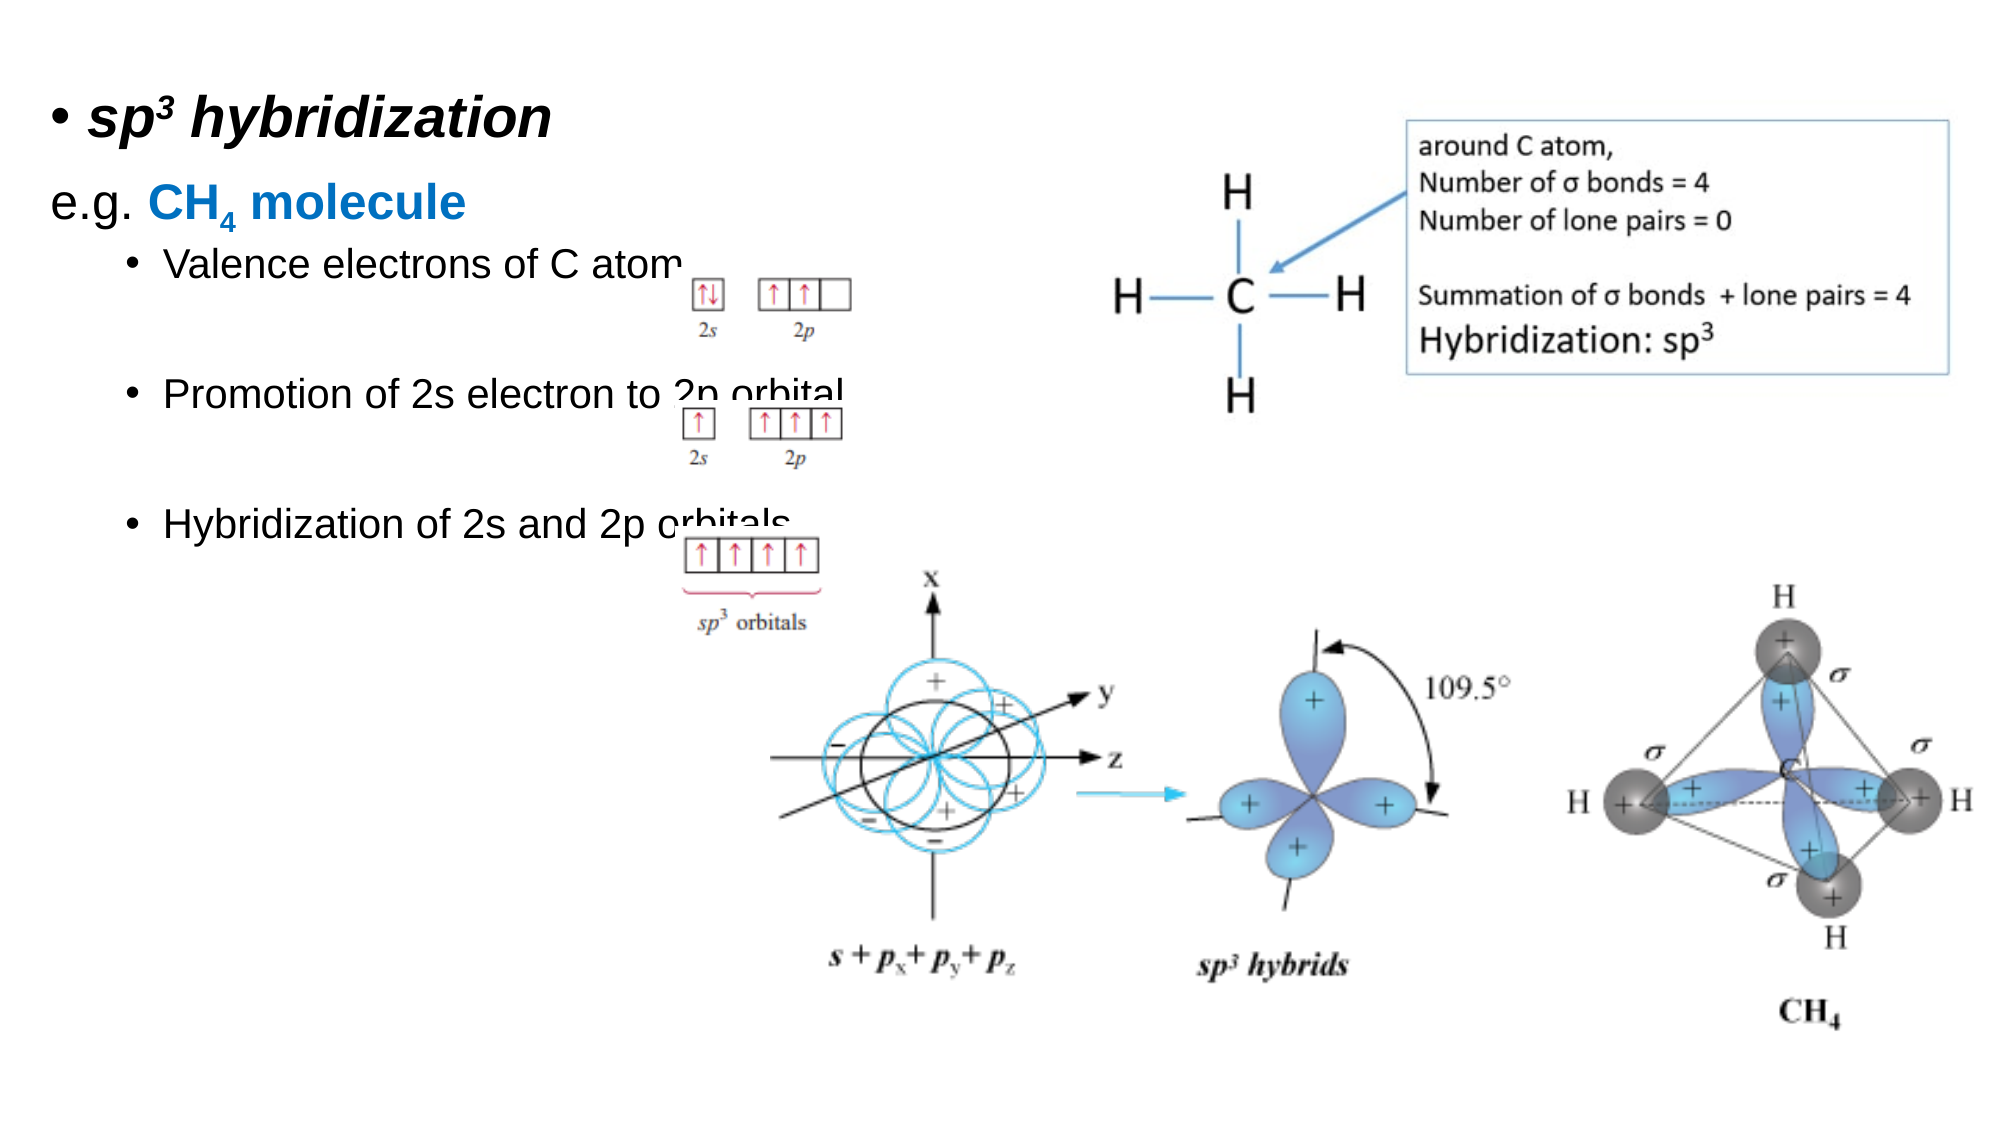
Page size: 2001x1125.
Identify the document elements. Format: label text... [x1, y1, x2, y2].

picture [675, 400, 849, 471]
picture [1098, 98, 1958, 429]
picture [675, 267, 866, 345]
list sp3 hybridization e.g. CH4 molecule Valence electrons of C atom Promotion of 2s electron to 2p orbital Hybridization of 2s and 2p orbitals [35, 79, 1863, 1014]
picture [675, 526, 1976, 1043]
